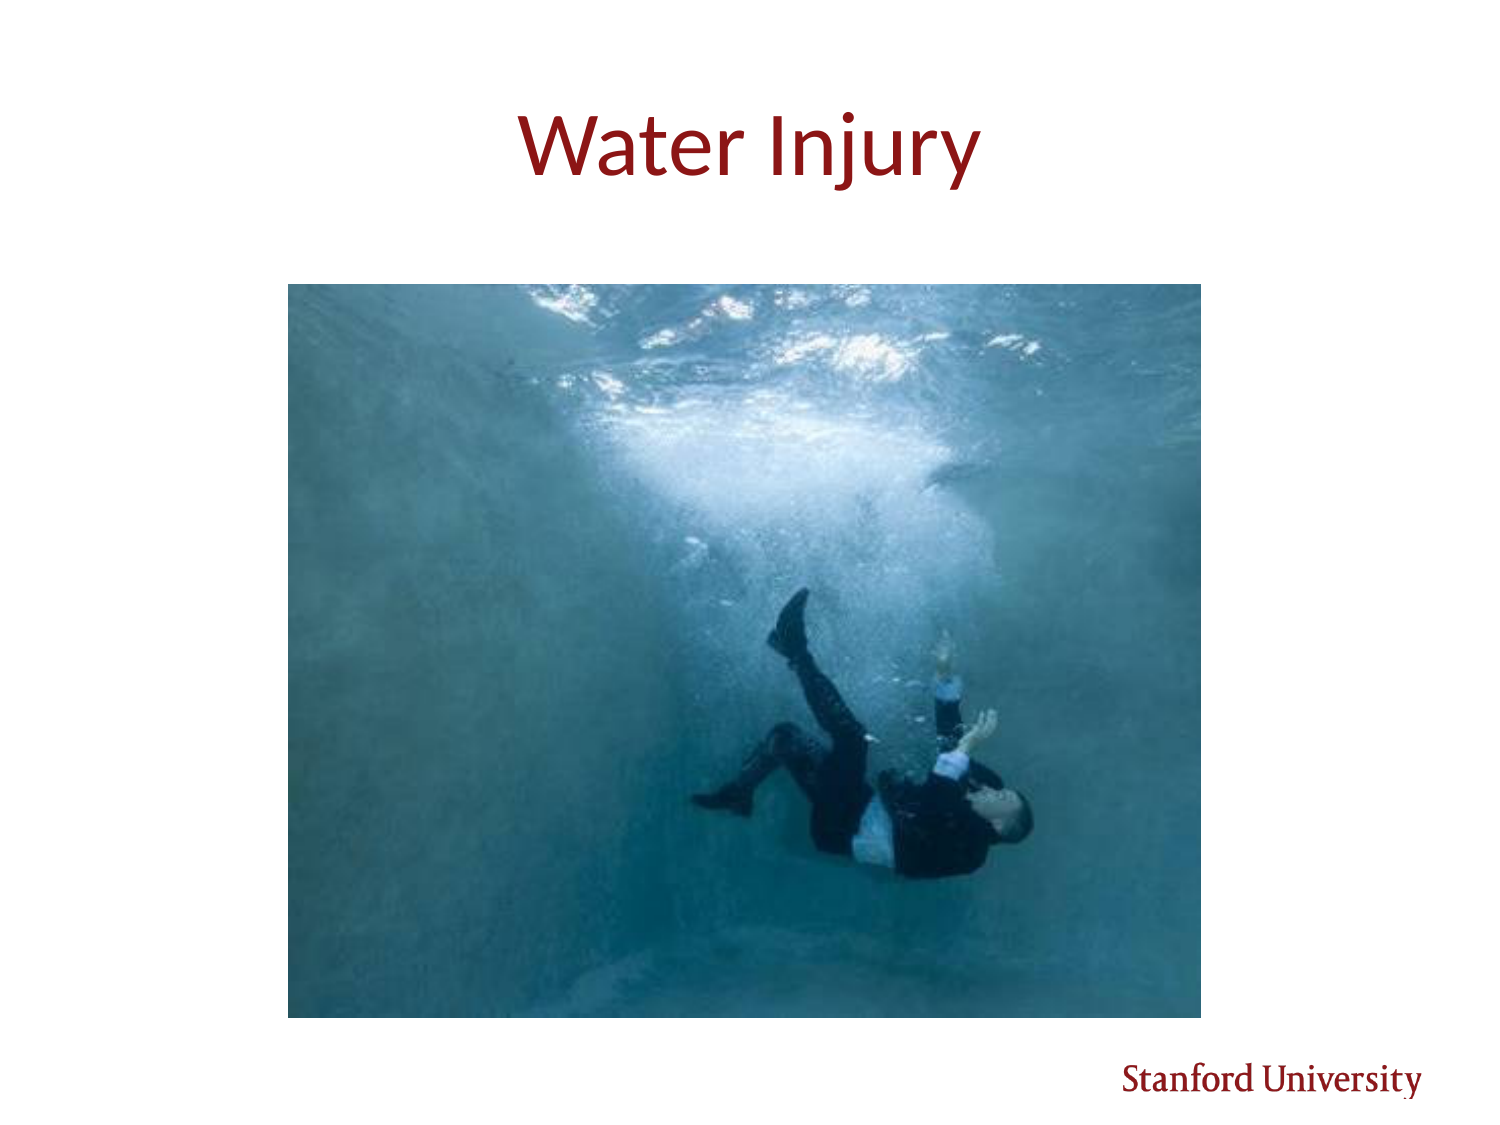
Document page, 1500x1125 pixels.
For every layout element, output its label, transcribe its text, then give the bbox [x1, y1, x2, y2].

picture [288, 283, 1201, 1018]
title Water Injury [75, 45, 1425, 233]
